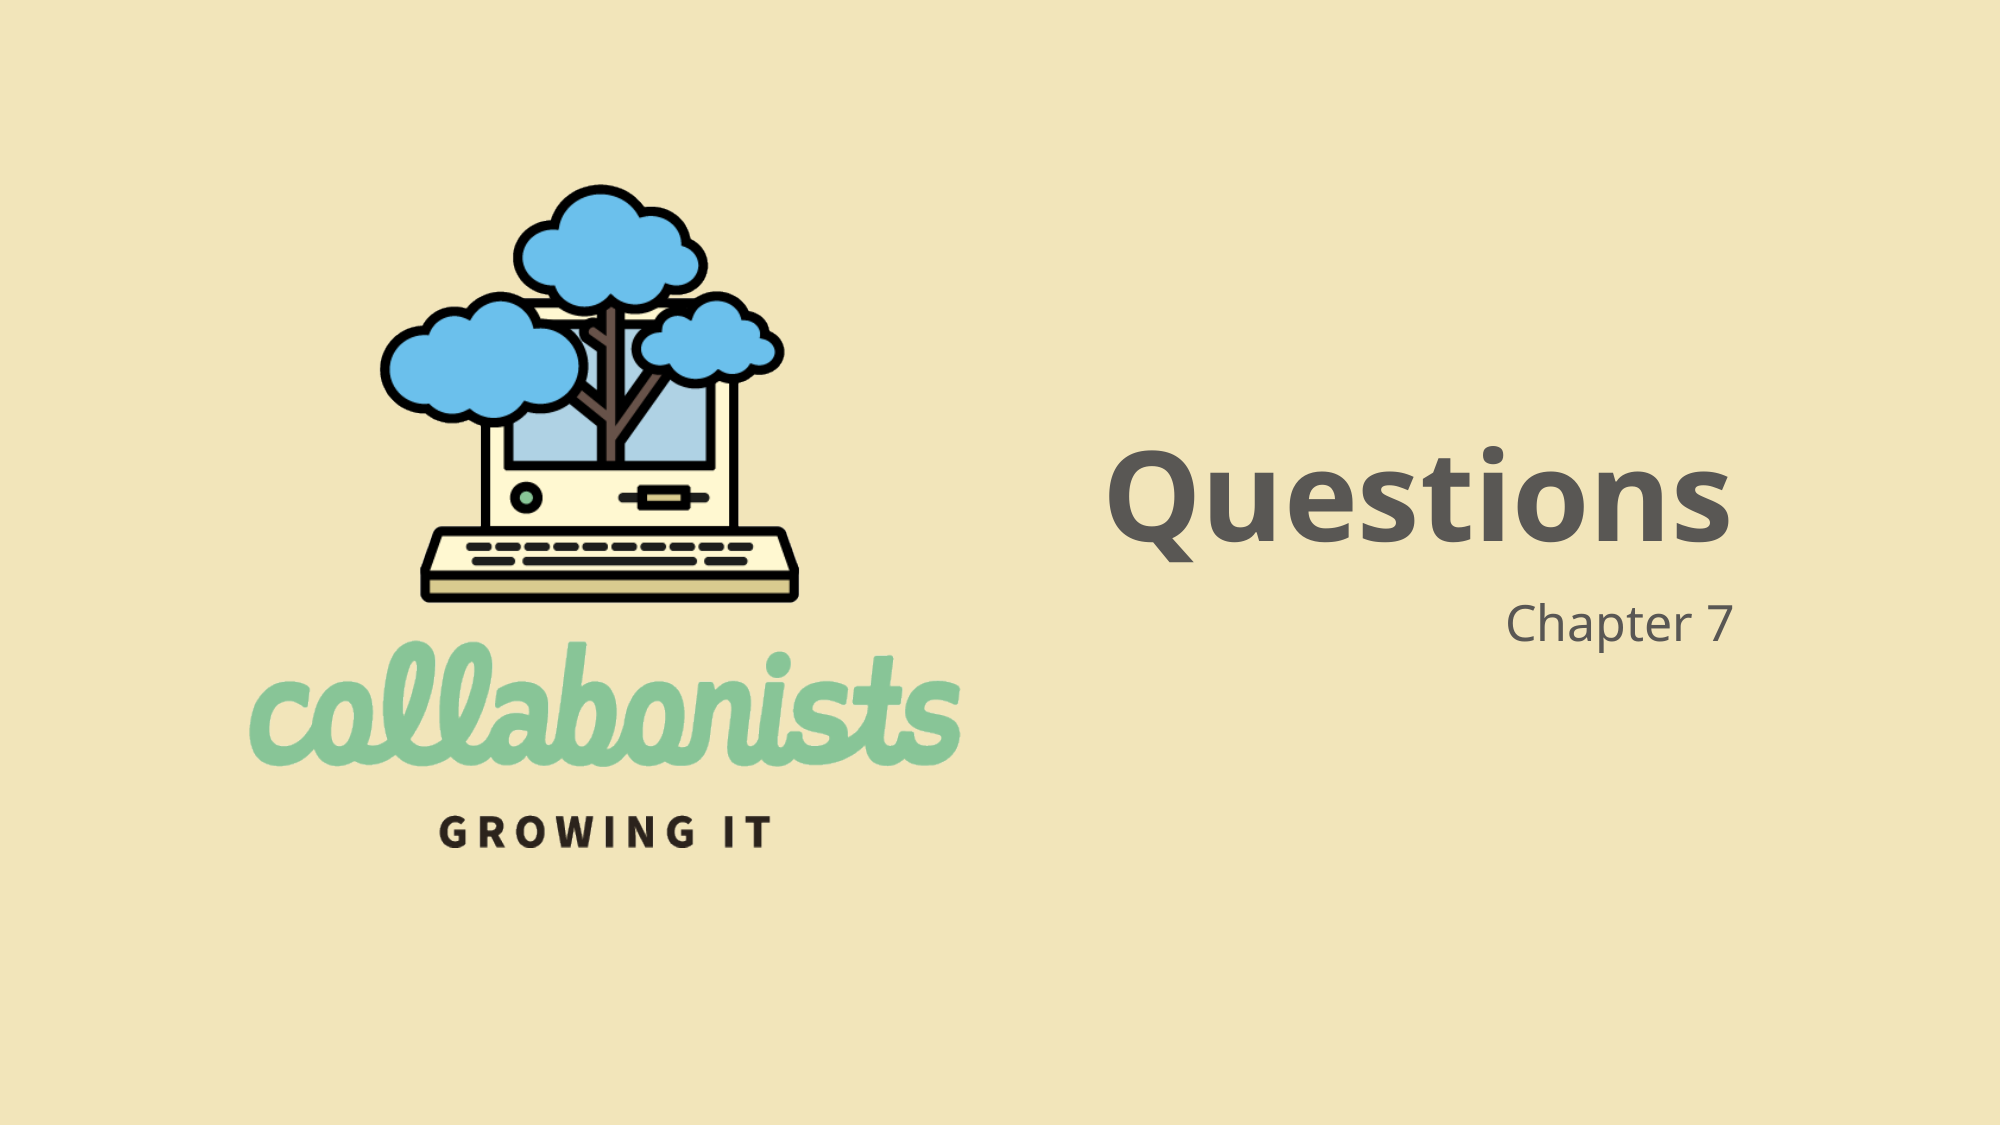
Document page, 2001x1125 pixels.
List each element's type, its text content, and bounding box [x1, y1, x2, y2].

subtitle Chapter 7 [960, 590, 1750, 863]
title Questions [961, 184, 1750, 576]
picture [249, 184, 961, 848]
